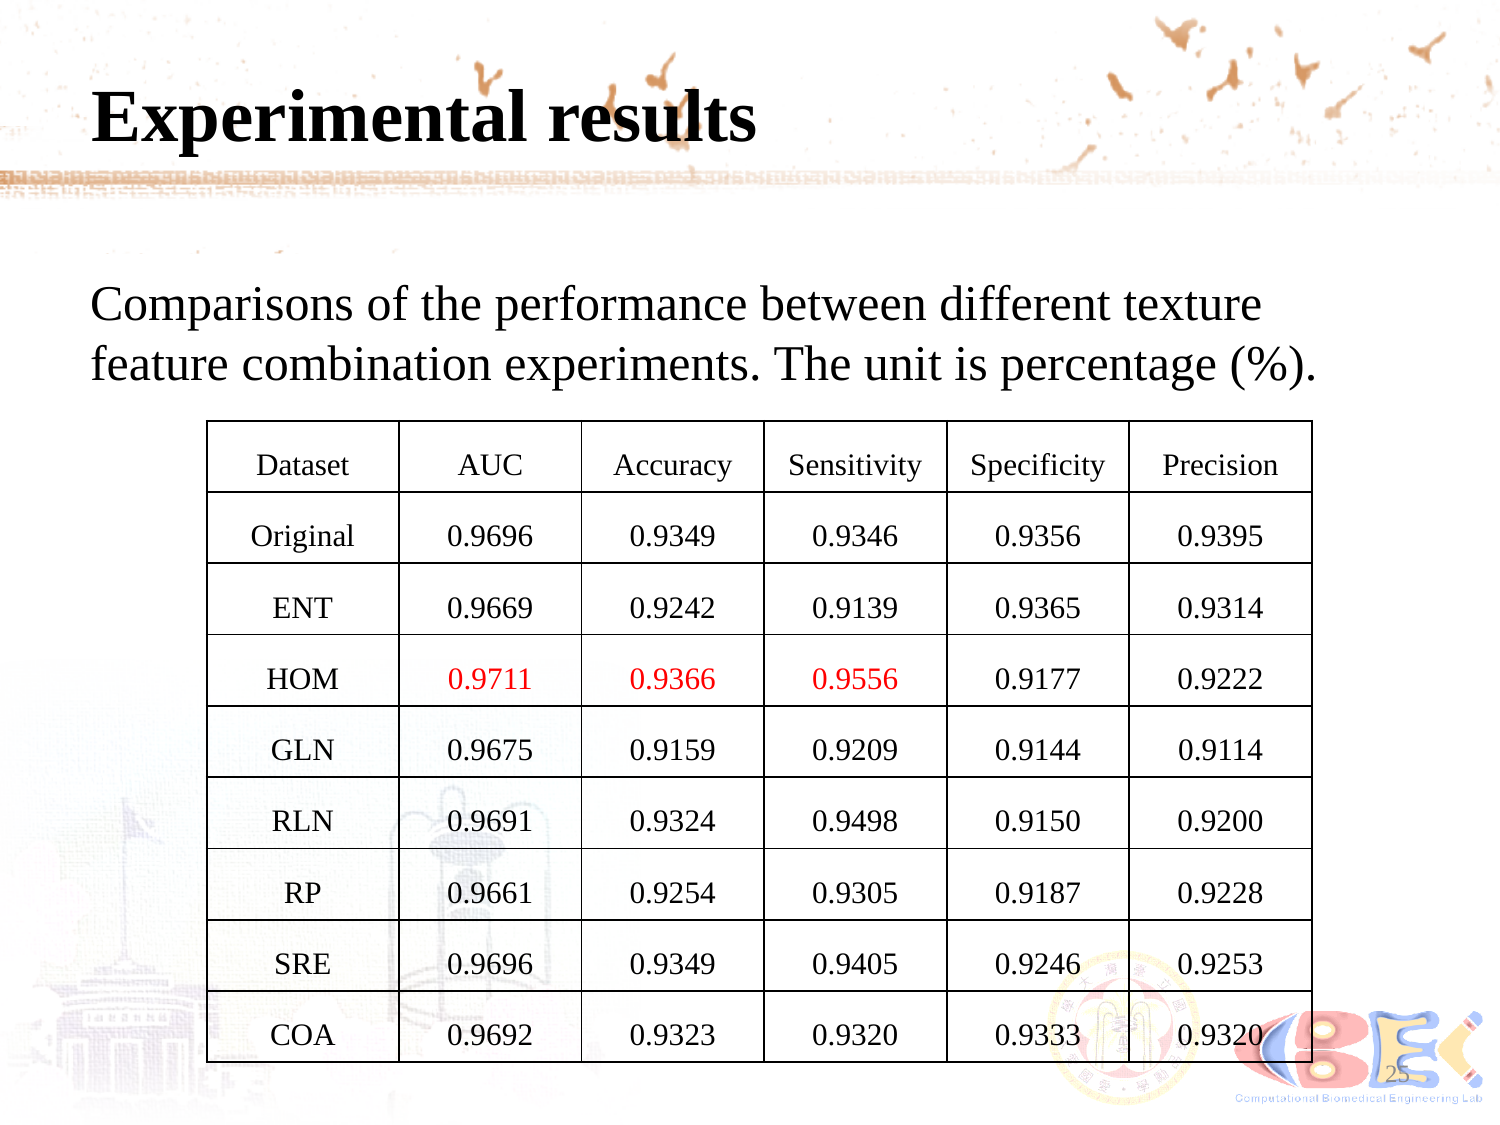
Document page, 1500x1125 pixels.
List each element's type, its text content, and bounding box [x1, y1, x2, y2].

table_cell 0.9144 [948, 707, 1128, 776]
table_cell 0.9209 [765, 707, 946, 776]
table_cell 0.9696 [400, 493, 581, 562]
table_cell 0.9320 [765, 992, 946, 1061]
table_cell COA [208, 992, 398, 1061]
table_cell 0.9150 [948, 778, 1128, 848]
table_cell 0.9320 [1130, 992, 1311, 1061]
table_cell HOM [208, 635, 398, 705]
table_cell 0.9349 [582, 493, 763, 562]
table_cell 0.9159 [582, 707, 763, 776]
slide_number 25 [1074, 1042, 1425, 1103]
table_cell 0.9696 [400, 921, 581, 990]
table_cell 0.9228 [1130, 849, 1311, 919]
table_cell 0.9675 [400, 707, 581, 776]
table_cell 0.9692 [400, 992, 581, 1061]
table_cell 0.9498 [765, 778, 946, 848]
table_cell 0.9556 [765, 635, 946, 705]
table_header Dataset [208, 422, 398, 491]
table_cell 0.9395 [1130, 493, 1311, 562]
table_header Sensitivity [765, 422, 946, 491]
table_header Specificity [948, 422, 1128, 491]
title Experimental results [76, 17, 1427, 205]
table_cell 0.9405 [765, 921, 946, 990]
picture [1234, 1011, 1483, 1105]
table_cell 0.9349 [582, 921, 763, 990]
table_header Accuracy [582, 422, 763, 491]
table_cell 0.9253 [1130, 921, 1311, 990]
table_cell RLN [208, 778, 398, 848]
list Comparisons of the performance between different texture feature combination experiments. The unit is percentage (%). [75, 262, 1425, 1005]
table_cell 0.9365 [948, 564, 1128, 634]
table_cell 0.9323 [582, 992, 763, 1061]
table_cell 0.9314 [1130, 564, 1311, 634]
table_cell RP [208, 849, 398, 919]
table_cell 0.9669 [400, 564, 581, 634]
table_cell 0.9200 [1130, 778, 1311, 848]
table_cell 0.9187 [948, 849, 1128, 919]
table_cell 0.9661 [400, 849, 581, 919]
table_cell 0.9691 [400, 778, 581, 848]
table_cell 0.9246 [948, 921, 1128, 990]
table_cell 0.9177 [948, 635, 1128, 705]
table_cell 0.9254 [582, 849, 763, 919]
table_cell SRE [208, 921, 398, 990]
table_cell 0.9366 [582, 635, 763, 705]
table_header Precision [1130, 422, 1311, 491]
table_cell 0.9356 [948, 493, 1128, 562]
table_cell 0.9711 [400, 635, 581, 705]
table_cell ENT [208, 564, 398, 634]
table_header AUC [400, 422, 581, 491]
table_cell 0.9242 [582, 564, 763, 634]
table_cell 0.9222 [1130, 635, 1311, 705]
table_cell 0.9305 [765, 849, 946, 919]
table_cell 0.9324 [582, 778, 763, 848]
table_cell 0.9139 [765, 564, 946, 634]
table_cell Original [208, 493, 398, 562]
table_cell 0.9114 [1130, 707, 1311, 776]
table_cell GLN [208, 707, 398, 776]
table_cell 0.9333 [948, 992, 1128, 1061]
table_cell 0.9346 [765, 493, 946, 562]
